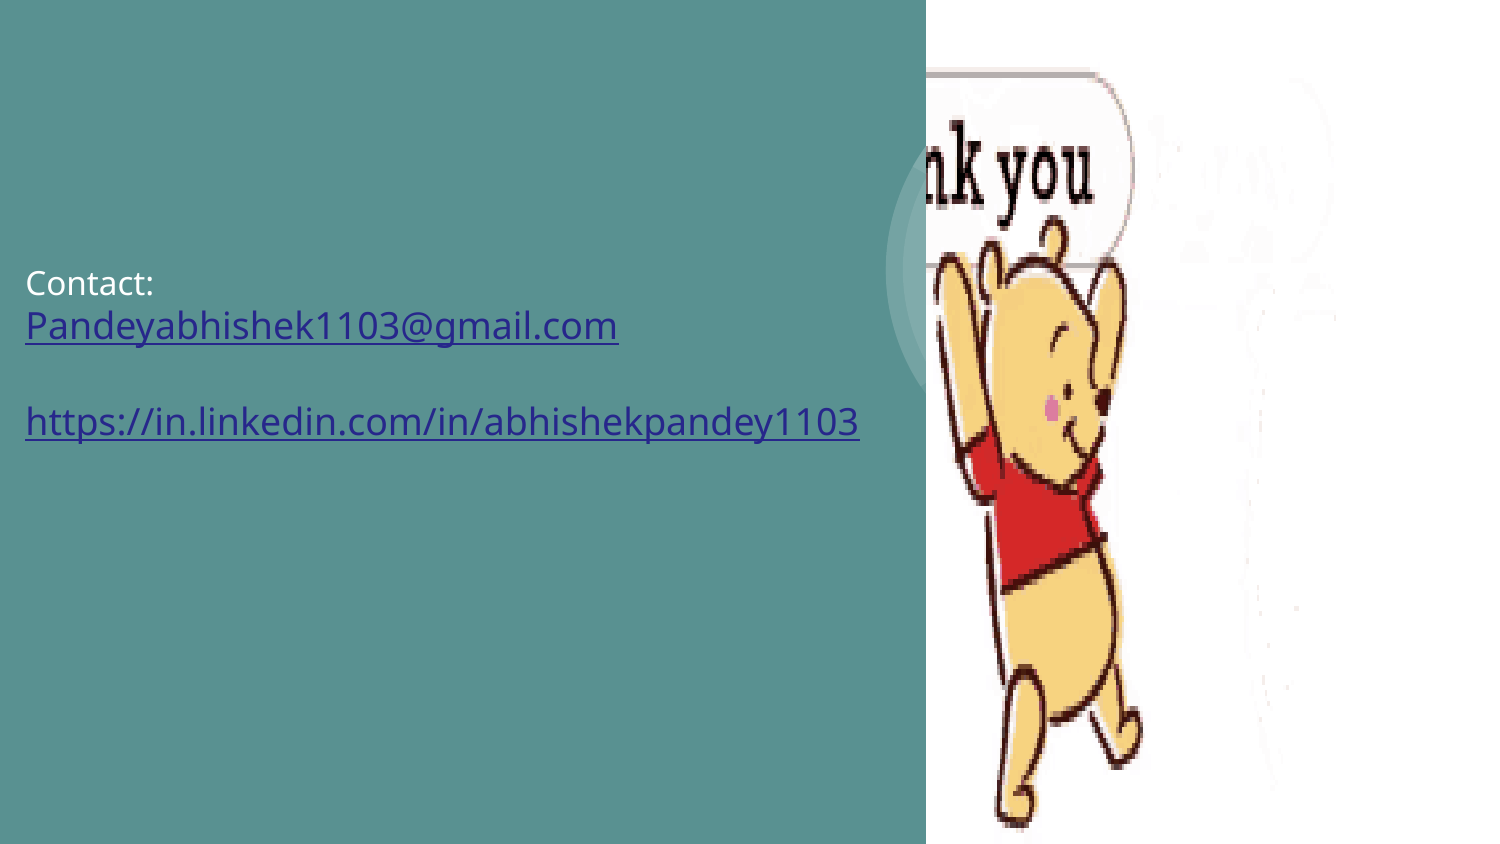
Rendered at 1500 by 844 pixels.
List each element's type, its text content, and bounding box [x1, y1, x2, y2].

picture [926, 0, 1500, 844]
subtitle Contact: Pandeyabhishek1103@gmail.com https://in.linkedin.com/in/abhishekpandey1103 [10, 207, 915, 408]
